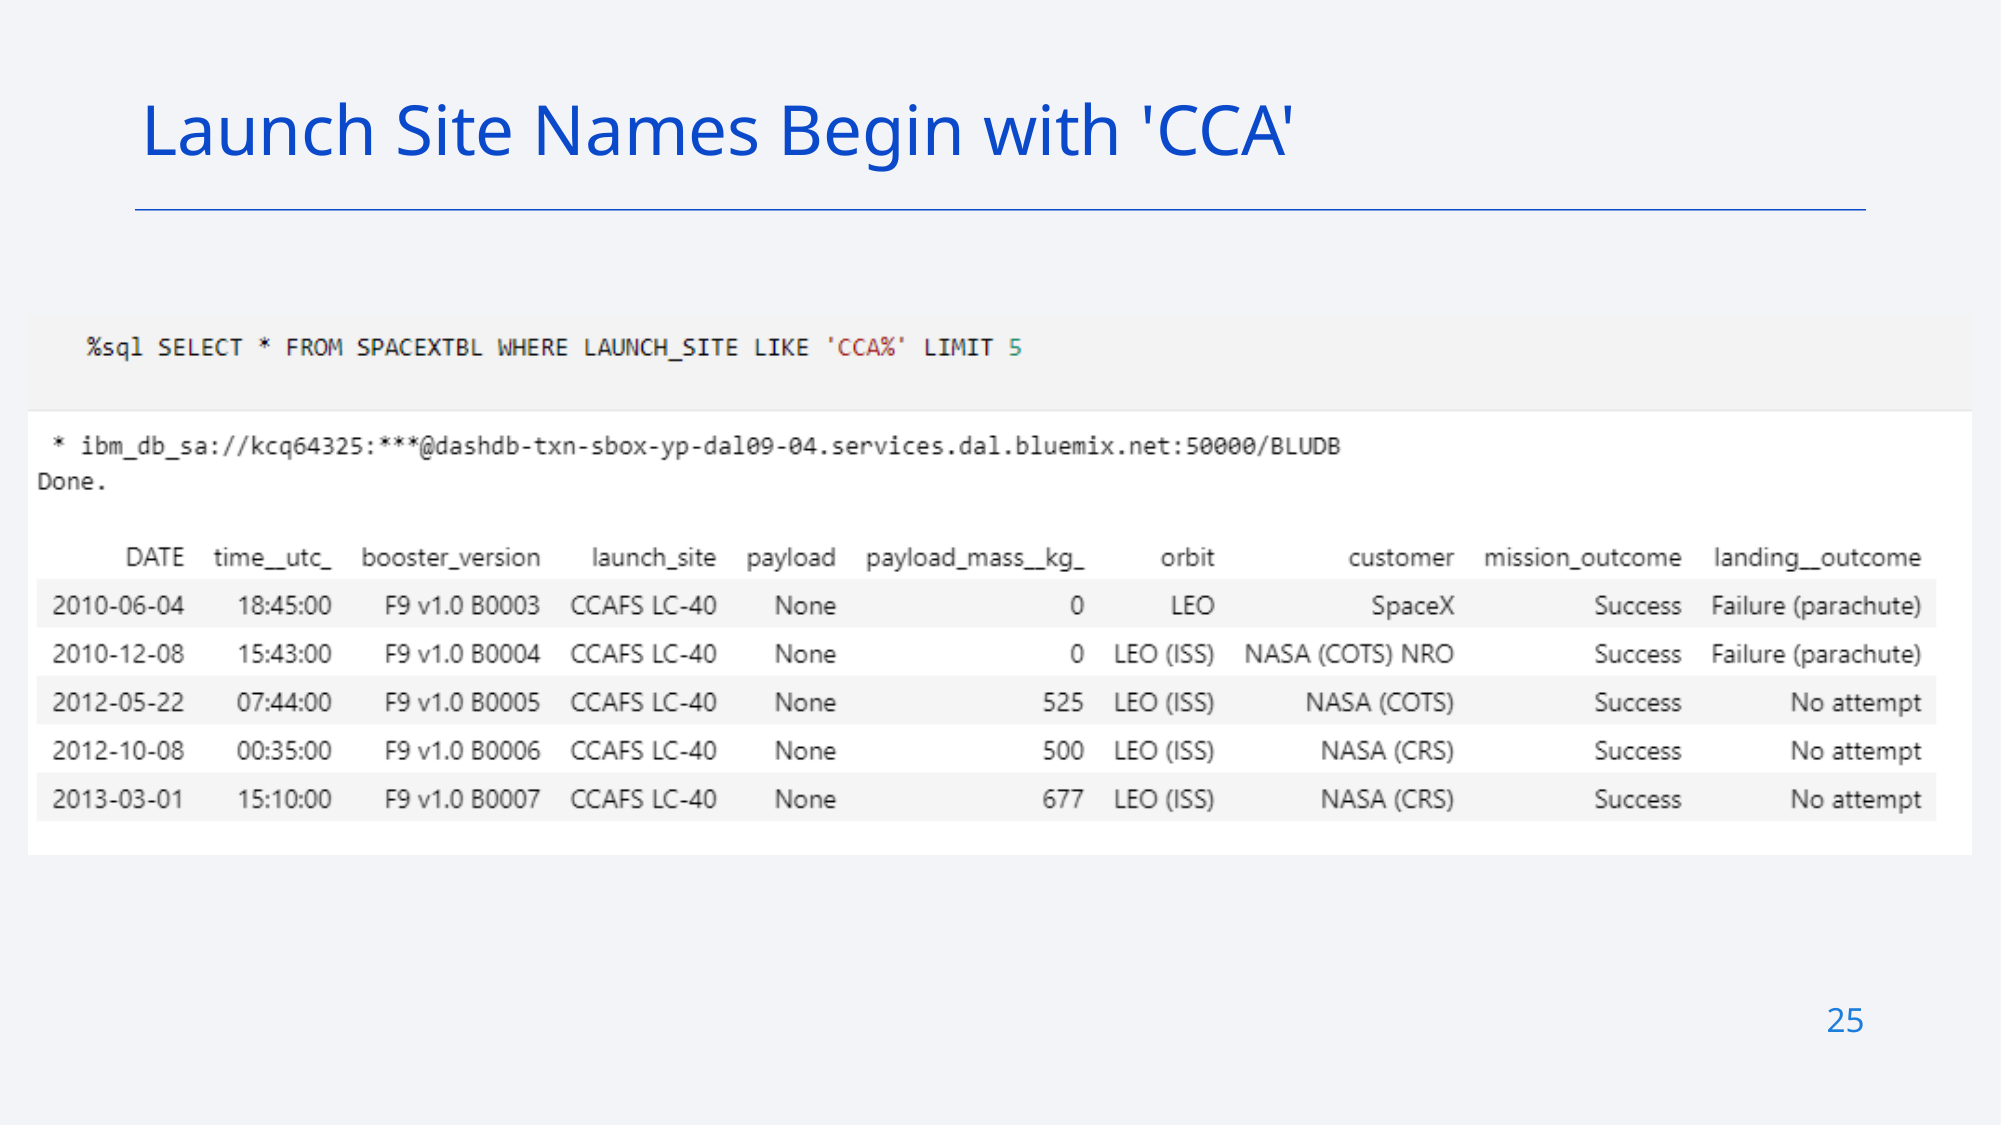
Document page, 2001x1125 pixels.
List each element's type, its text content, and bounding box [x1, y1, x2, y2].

picture [0, 0, 2001, 1125]
slide_number 25 [1429, 988, 1880, 1055]
text_box Launch Site Names Begin with 'CCA' [126, 88, 1852, 179]
